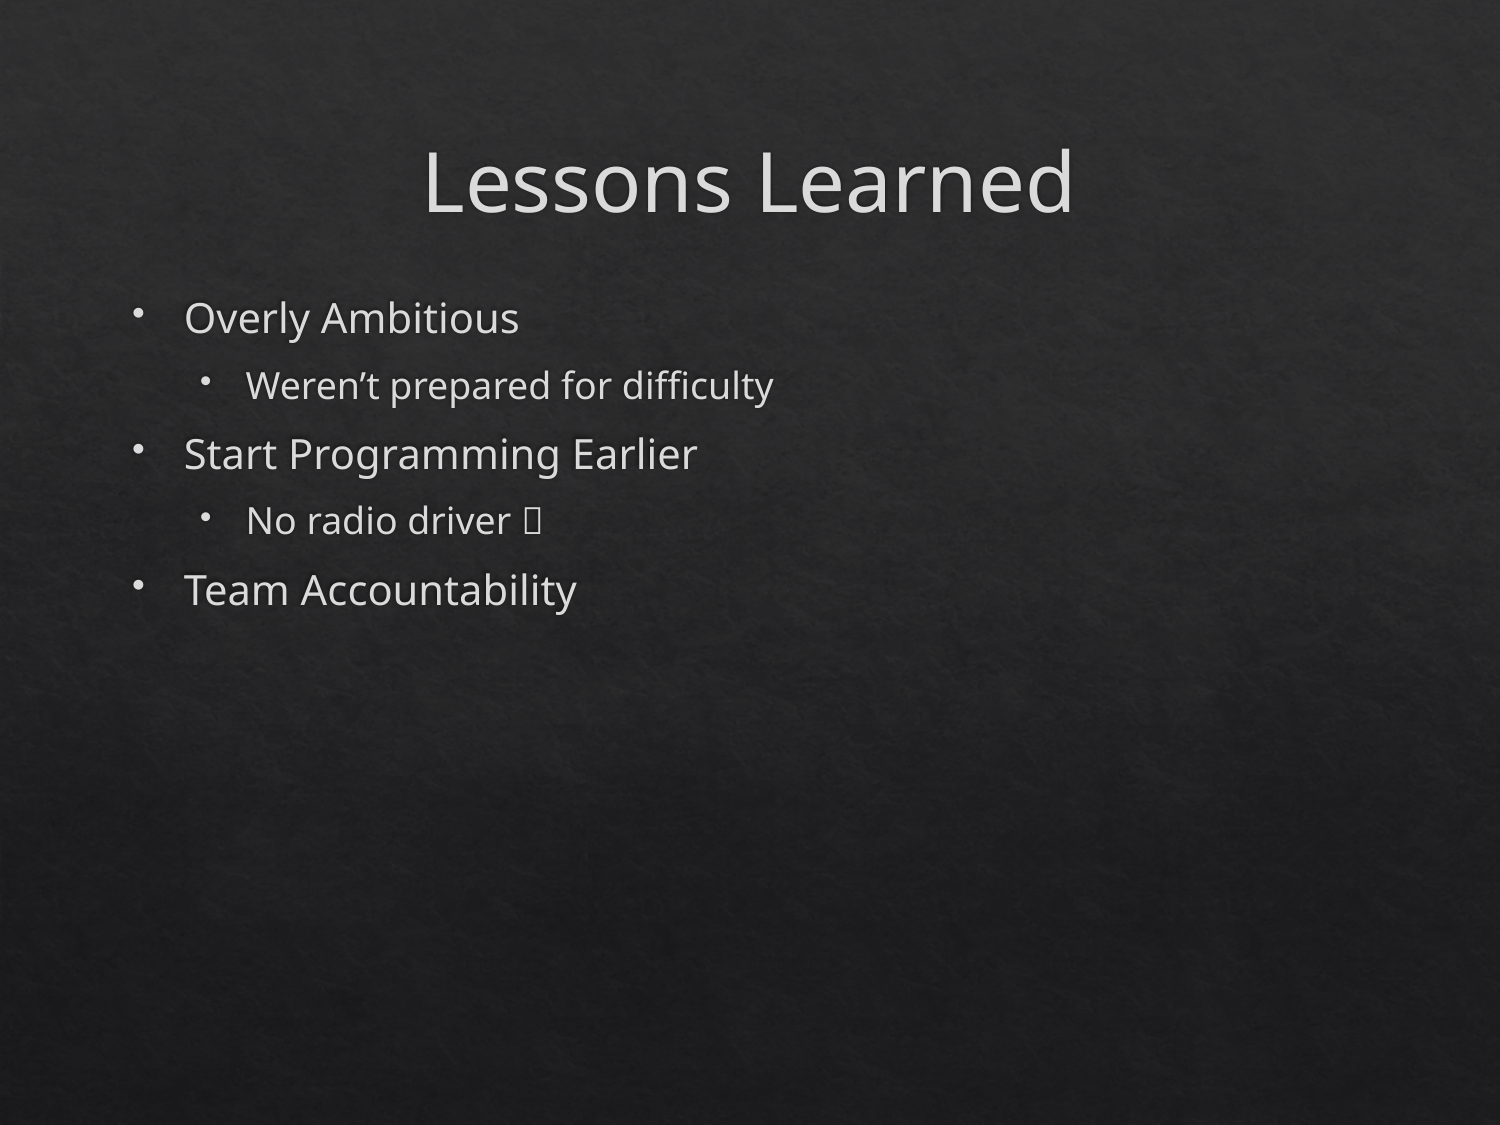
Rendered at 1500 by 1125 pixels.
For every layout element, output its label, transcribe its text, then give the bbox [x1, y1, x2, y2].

title Lessons Learned [112, 99, 1387, 260]
list Overly Ambitious Weren’t prepared for difficulty Start Programming Earlier No radio driver  Team Accountability [112, 284, 1387, 950]
